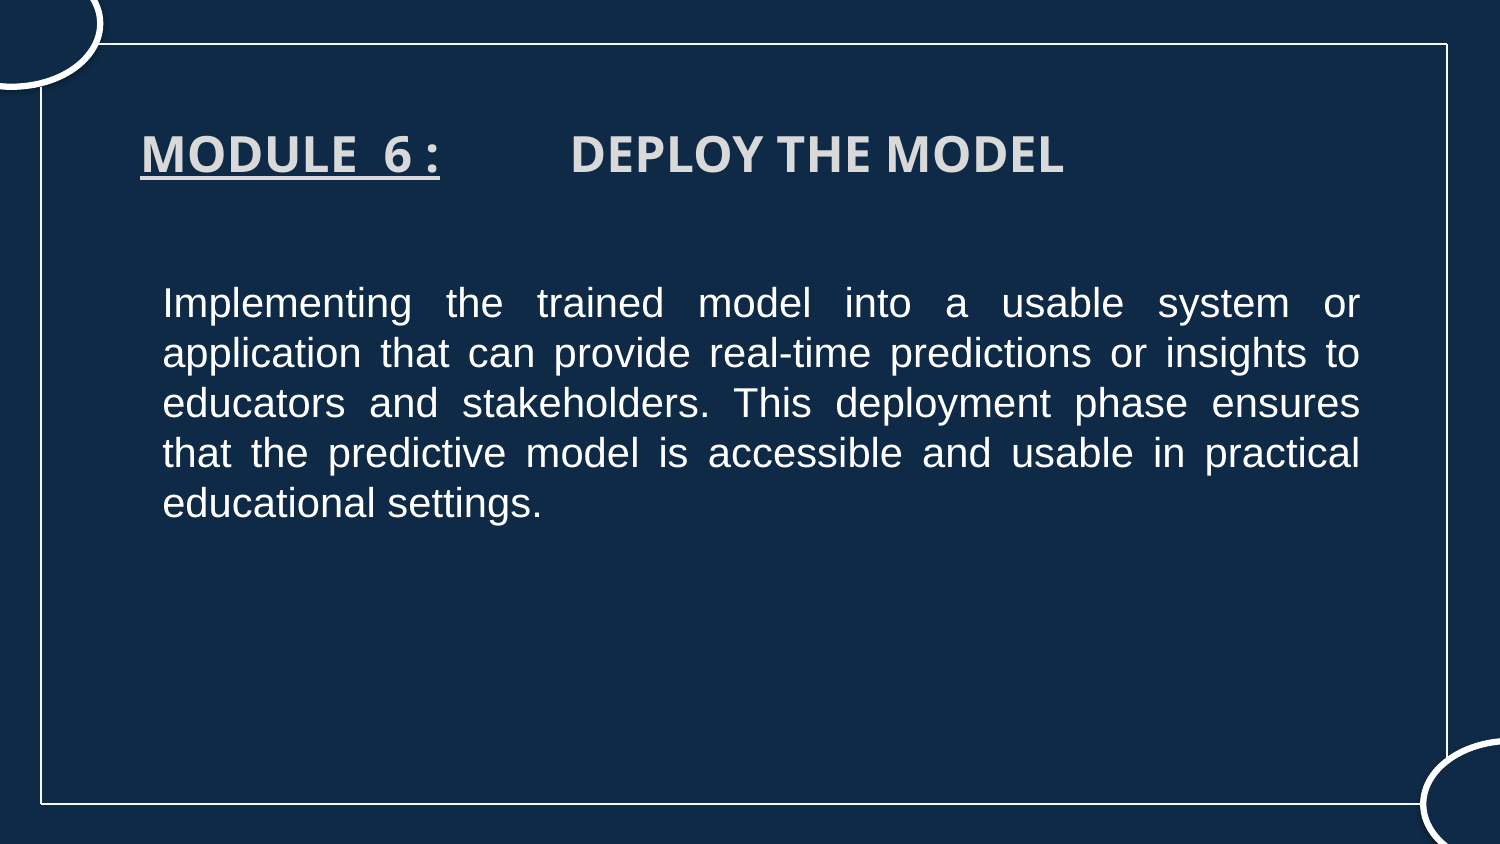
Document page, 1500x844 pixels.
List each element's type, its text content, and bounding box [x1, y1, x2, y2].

text_box [0, 0, 104, 90]
text_box [1420, 738, 1500, 844]
text_box Implementing the trained model into a usable system or application that can provide real-time predictions or insights to educators and stakeholders. This deployment phase ensures that the predictive model is accessible and usable in practical educational settings. [147, 268, 1376, 534]
text_box MODULE 6 : DEPLOY THE MODEL [125, 114, 1081, 190]
